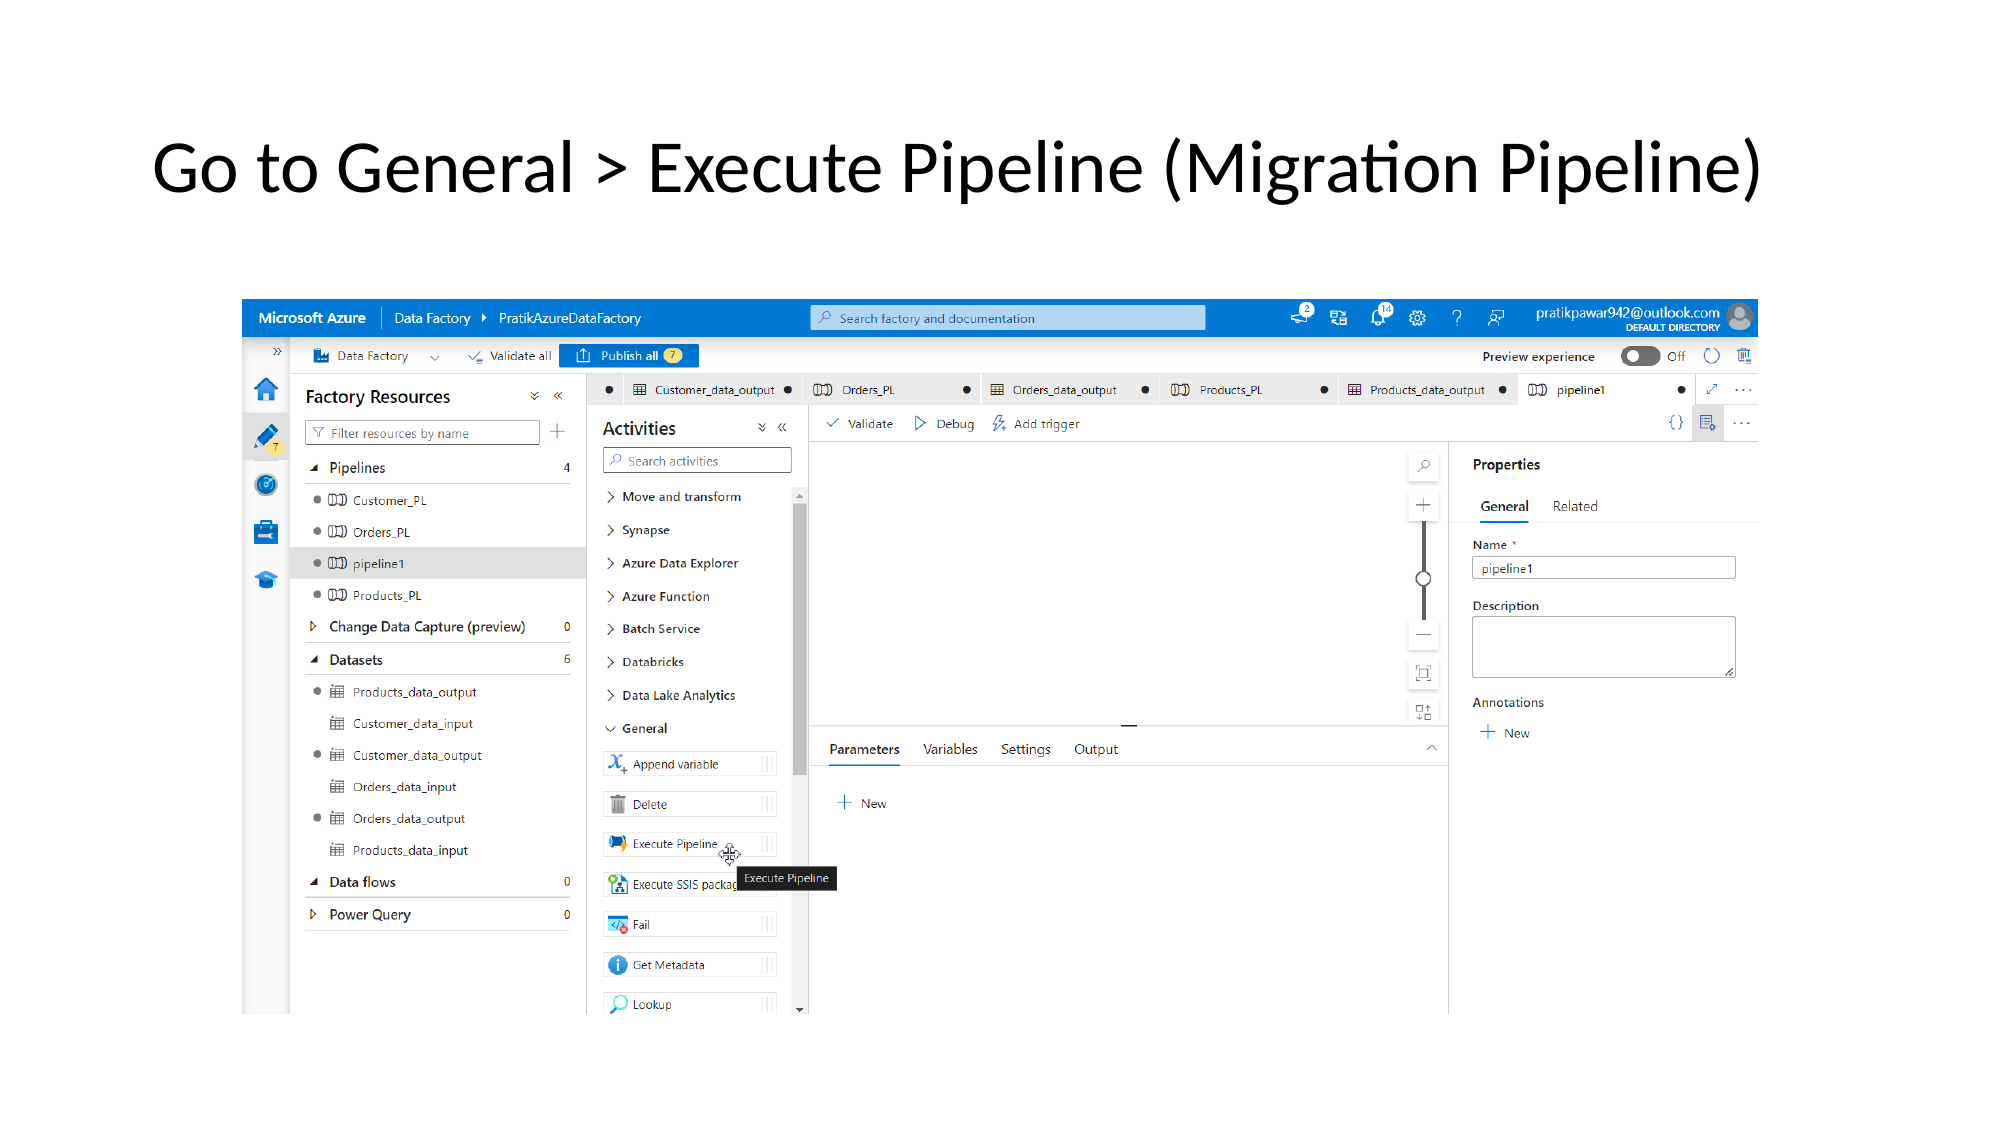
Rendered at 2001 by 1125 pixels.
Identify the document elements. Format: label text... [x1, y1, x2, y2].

title Go to General > Execute Pipeline (Migration Pipeline) [137, 59, 1863, 278]
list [242, 299, 1758, 1014]
